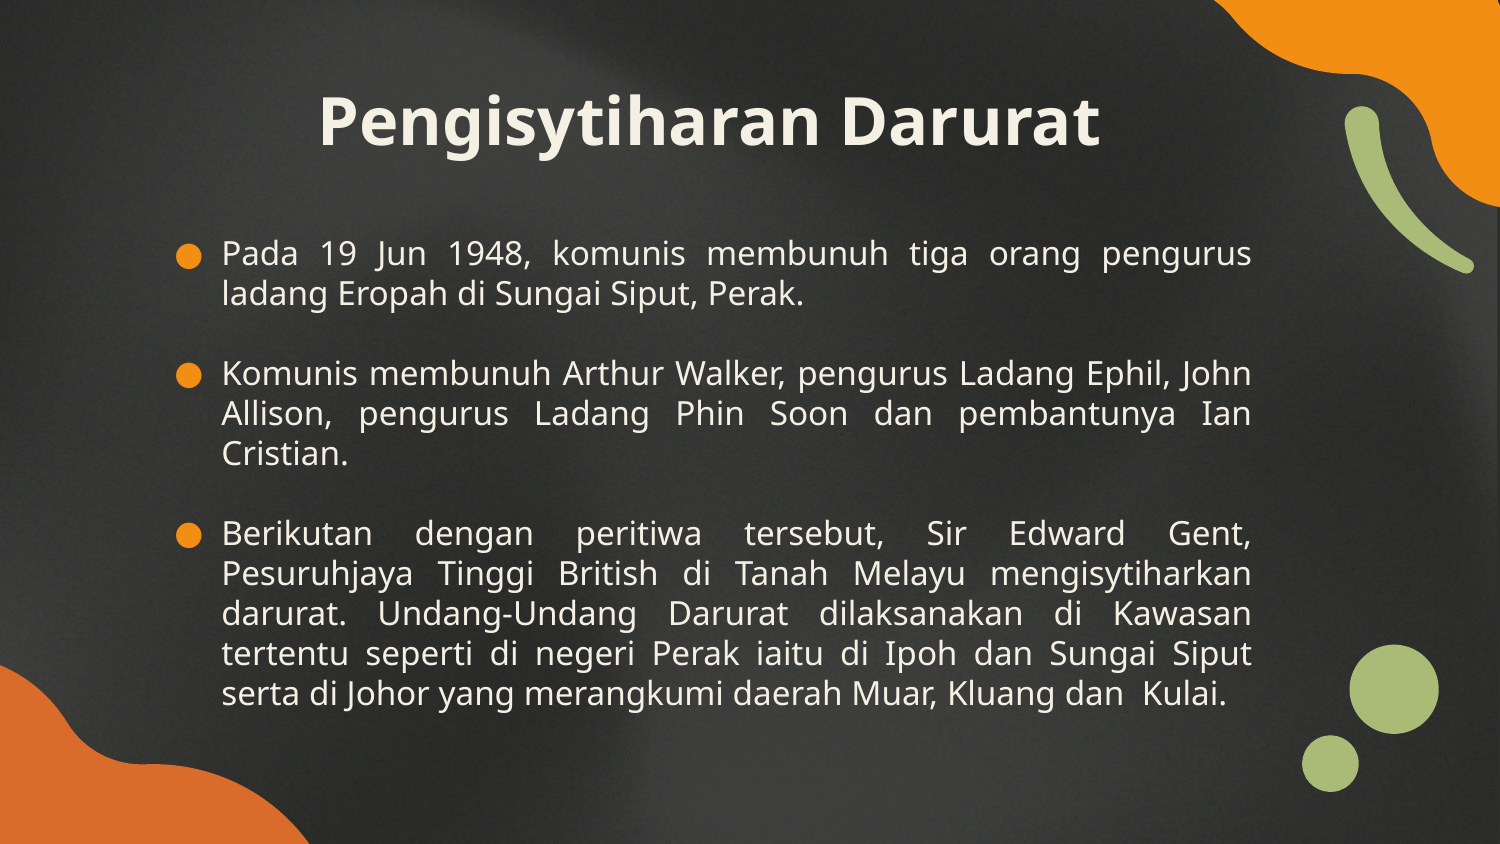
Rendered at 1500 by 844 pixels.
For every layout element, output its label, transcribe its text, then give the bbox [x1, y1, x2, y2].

title Pengisytiharan Darurat [302, 64, 1126, 158]
list Pada 19 Jun 1948, komunis membunuh tiga orang pengurus ladang Eropah di Sungai Siput, Perak. Komunis membunuh Arthur Walker, pengurus Ladang Ephil, John Allison, pengurus Ladang Phin Soon dan pembantunya Ian Cristian. Berikutan dengan peritiwa tersebut, Sir Edward Gent, Pesuruhjaya Tinggi British di Tanah Melayu mengisytiharkan darurat. Undang-Undang Darurat dilaksanakan di Kawasan tertentu seperti di negeri Perak iaitu di Ipoh dan Sungai Siput serta di Johor yang merangkumi daerah Muar, Kluang dan Kulai. [159, 217, 1269, 687]
picture [0, 0, 1500, 844]
